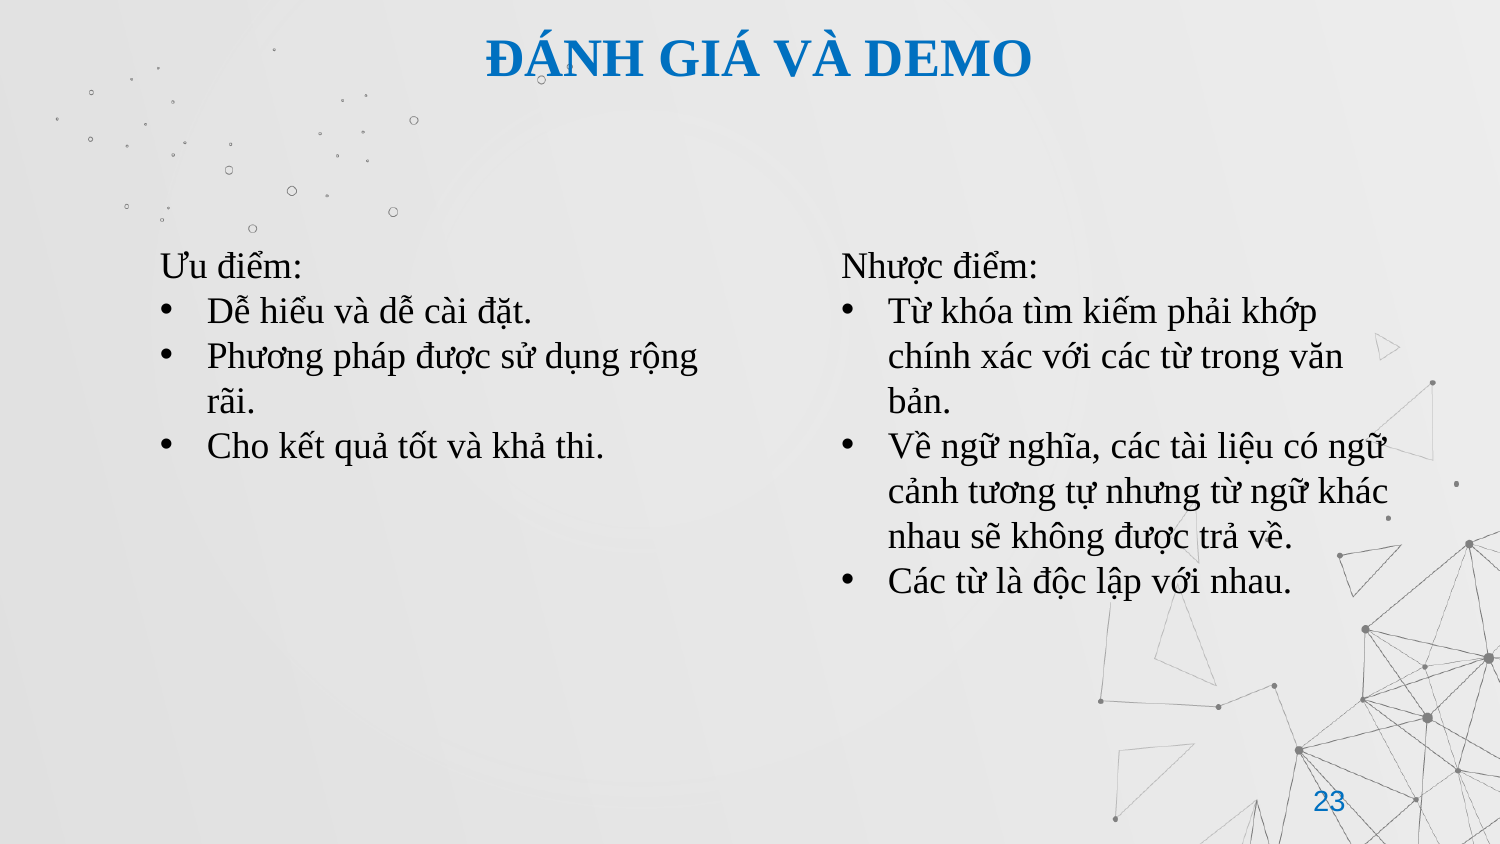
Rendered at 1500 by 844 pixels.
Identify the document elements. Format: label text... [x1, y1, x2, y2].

title ĐÁNH GIÁ VÀ DEMO [332, 7, 1188, 163]
text_box Ưu điểm: Dễ hiểu và dễ cài đặt. Phương pháp được sử dụng rộng rãi. Cho kết quả tốt và khả thi. [144, 233, 751, 519]
text_box Nhược điểm: Từ khóa tìm kiếm phải khớp chính xác với các từ trong văn bản. Về ngữ nghĩa, các tài liệu có ngữ cảnh tương tự nhưng từ ngữ khác nhau sẽ không được trả về. Các từ là độc lập với nhau. [826, 233, 1406, 654]
text_box 23 [1298, 774, 1394, 825]
picture [0, 0, 1500, 844]
